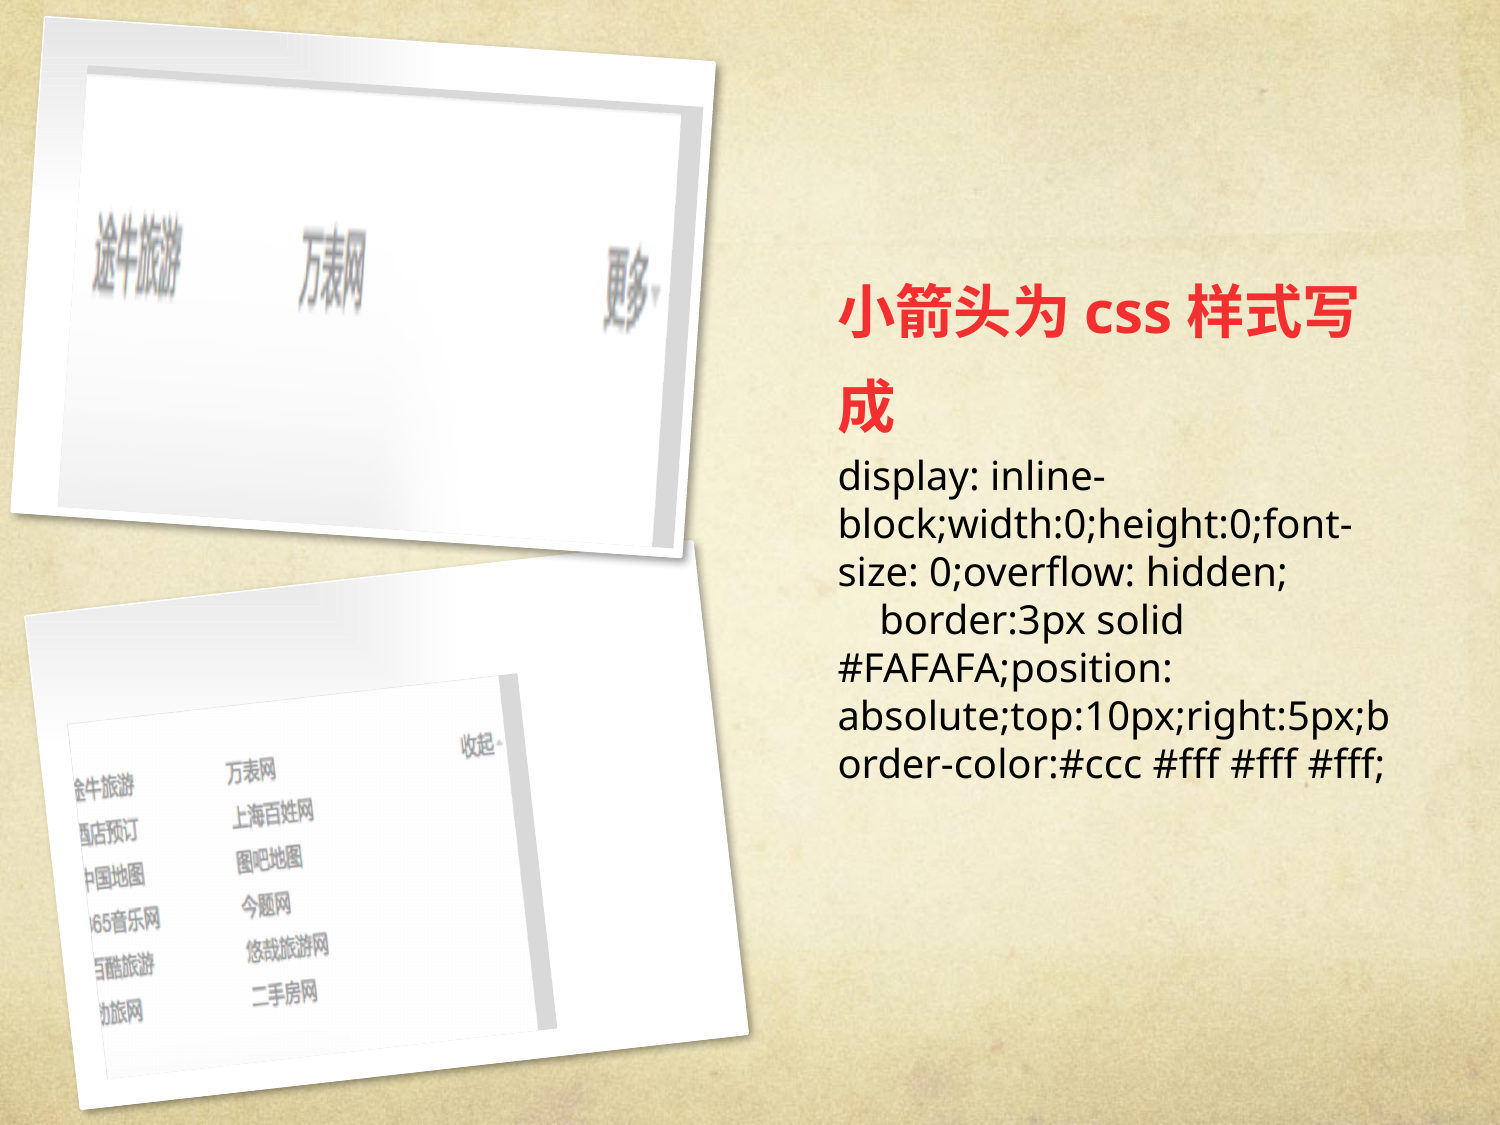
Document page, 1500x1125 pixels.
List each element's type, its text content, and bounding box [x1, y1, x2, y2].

list display: inline- block;width:0;height:0;font-size: 0;overflow: hidden; border:3px solid #FAFAFA;position: absolute;top:10px;right:5px;border-color:#ccc #fff #fff #fff; [822, 442, 1408, 798]
title 小箭头为css样式写成 [822, 249, 1408, 441]
picture [0, 0, 1500, 1125]
